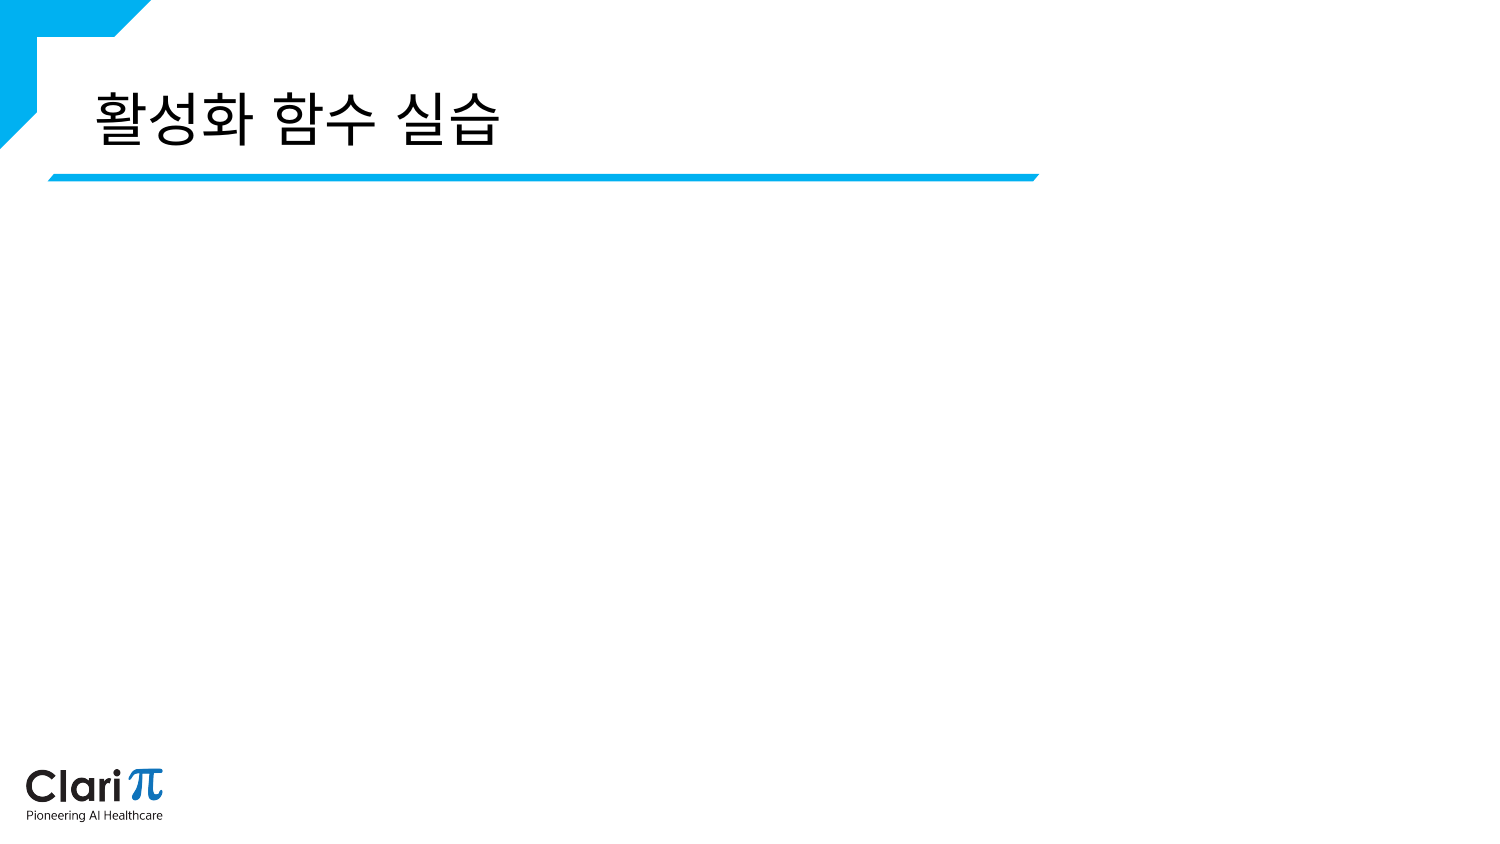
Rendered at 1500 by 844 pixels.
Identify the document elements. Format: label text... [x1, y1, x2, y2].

picture [16, 759, 173, 825]
list 활성화 함수 실습 [75, 75, 1437, 164]
